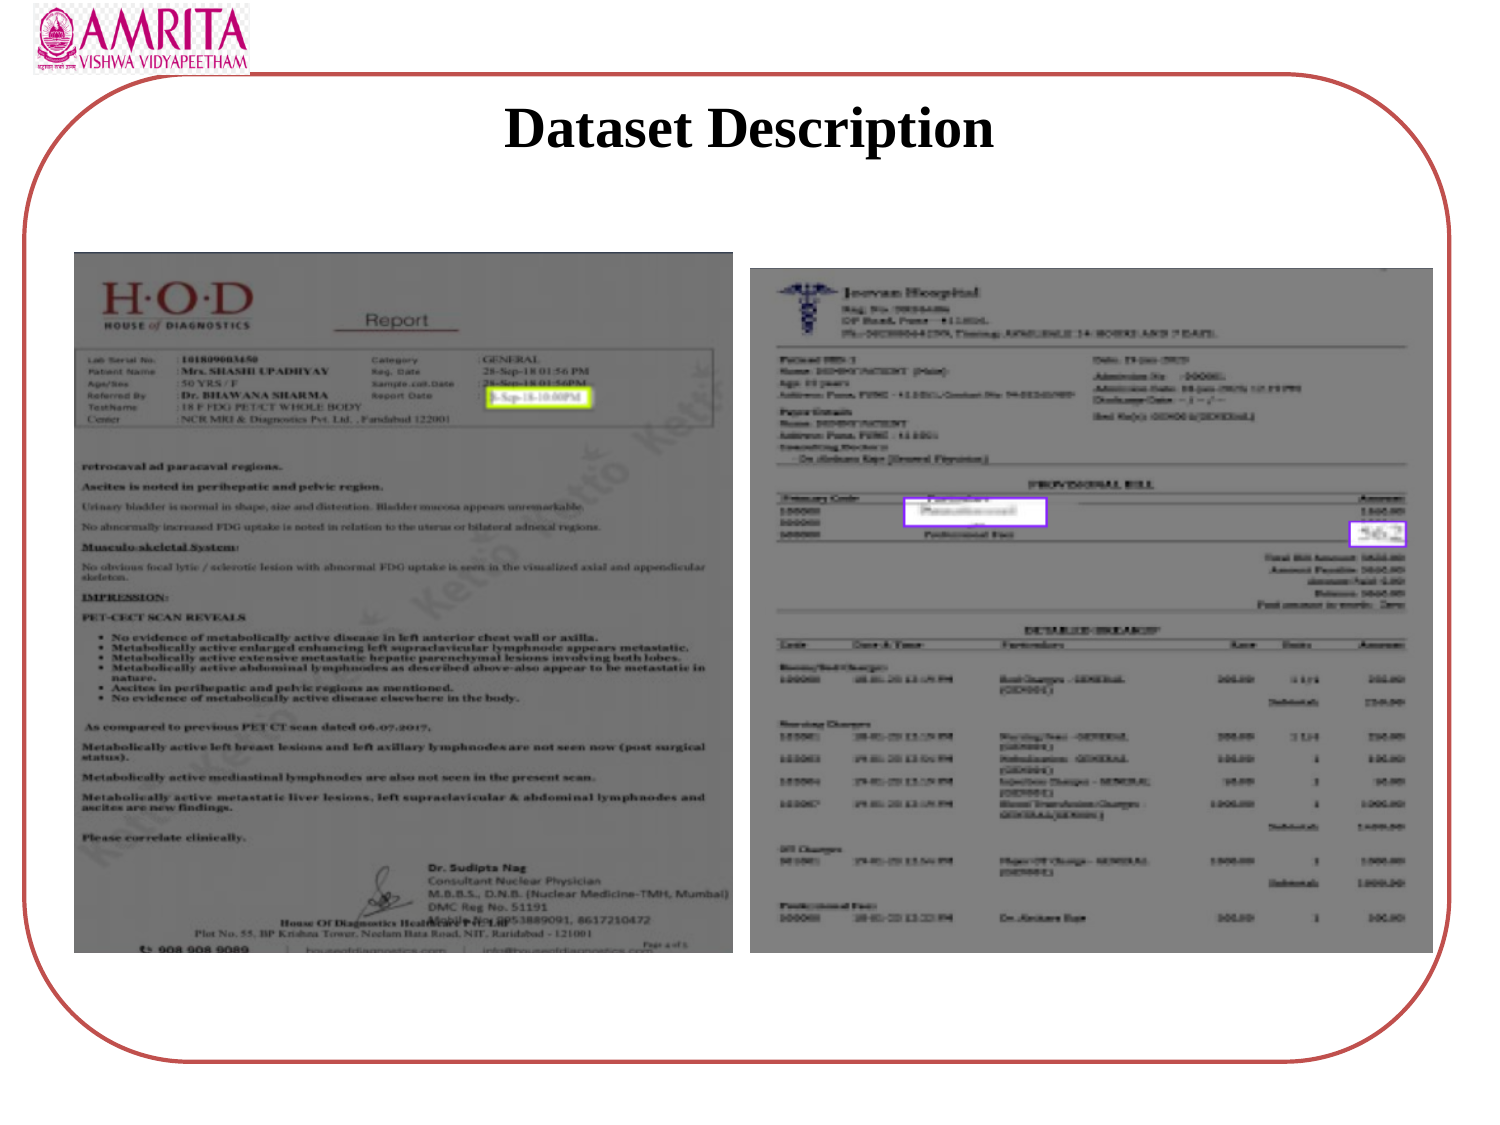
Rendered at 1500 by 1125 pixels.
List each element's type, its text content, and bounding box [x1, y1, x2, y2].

picture [749, 268, 1433, 954]
picture [33, 2, 251, 76]
title Dataset Description [75, 65, 1425, 253]
text_box [22, 117, 1452, 1064]
picture [74, 252, 734, 954]
